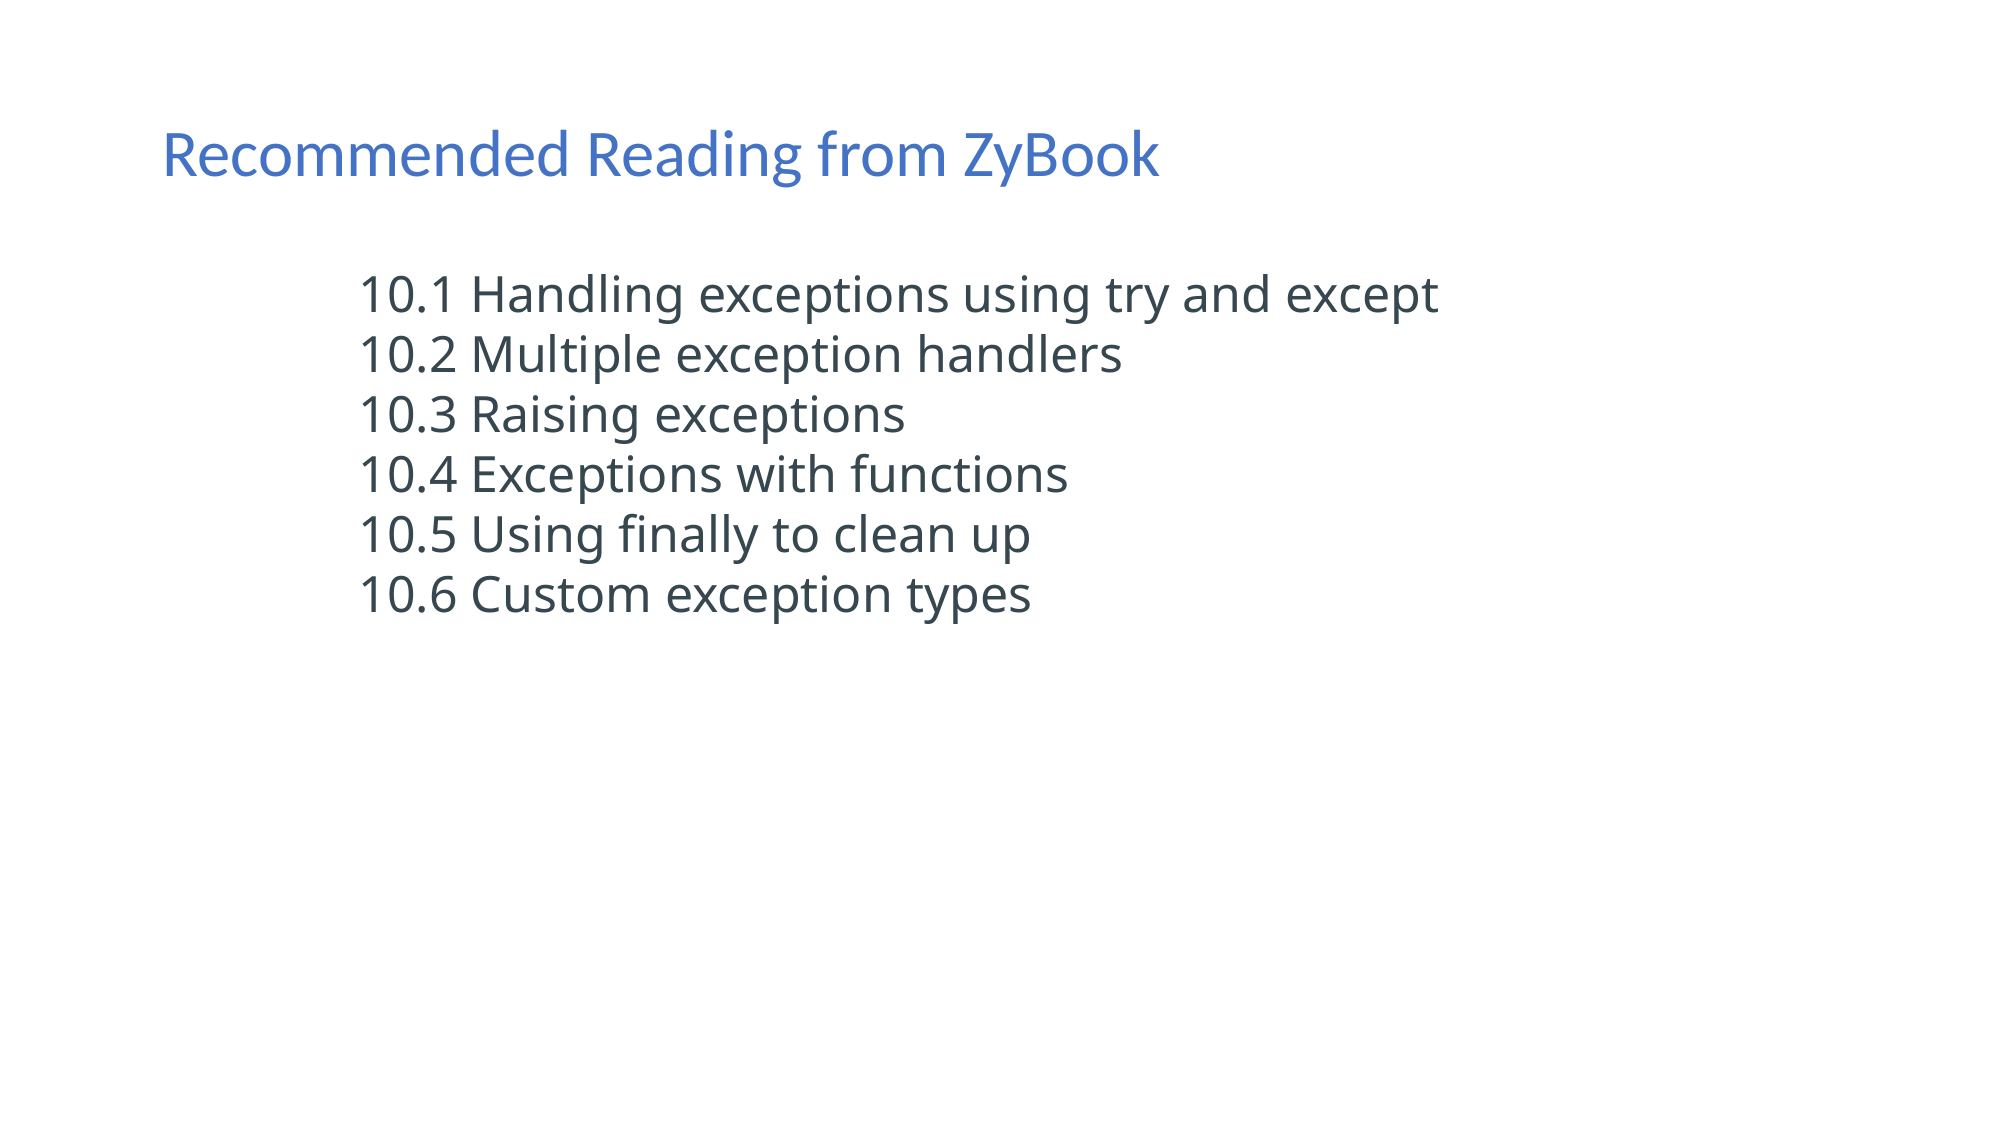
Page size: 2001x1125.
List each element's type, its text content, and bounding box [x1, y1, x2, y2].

text_box Recommended Reading from ZyBook [146, 102, 1177, 198]
text_box 10.1 Handling exceptions using try and except 10.2 Multiple exception handlers 10.3 Raising exceptions 10.4 Exceptions with functions 10.5 Using finally to clean up 10.6 Custom exception types [343, 255, 1494, 750]
